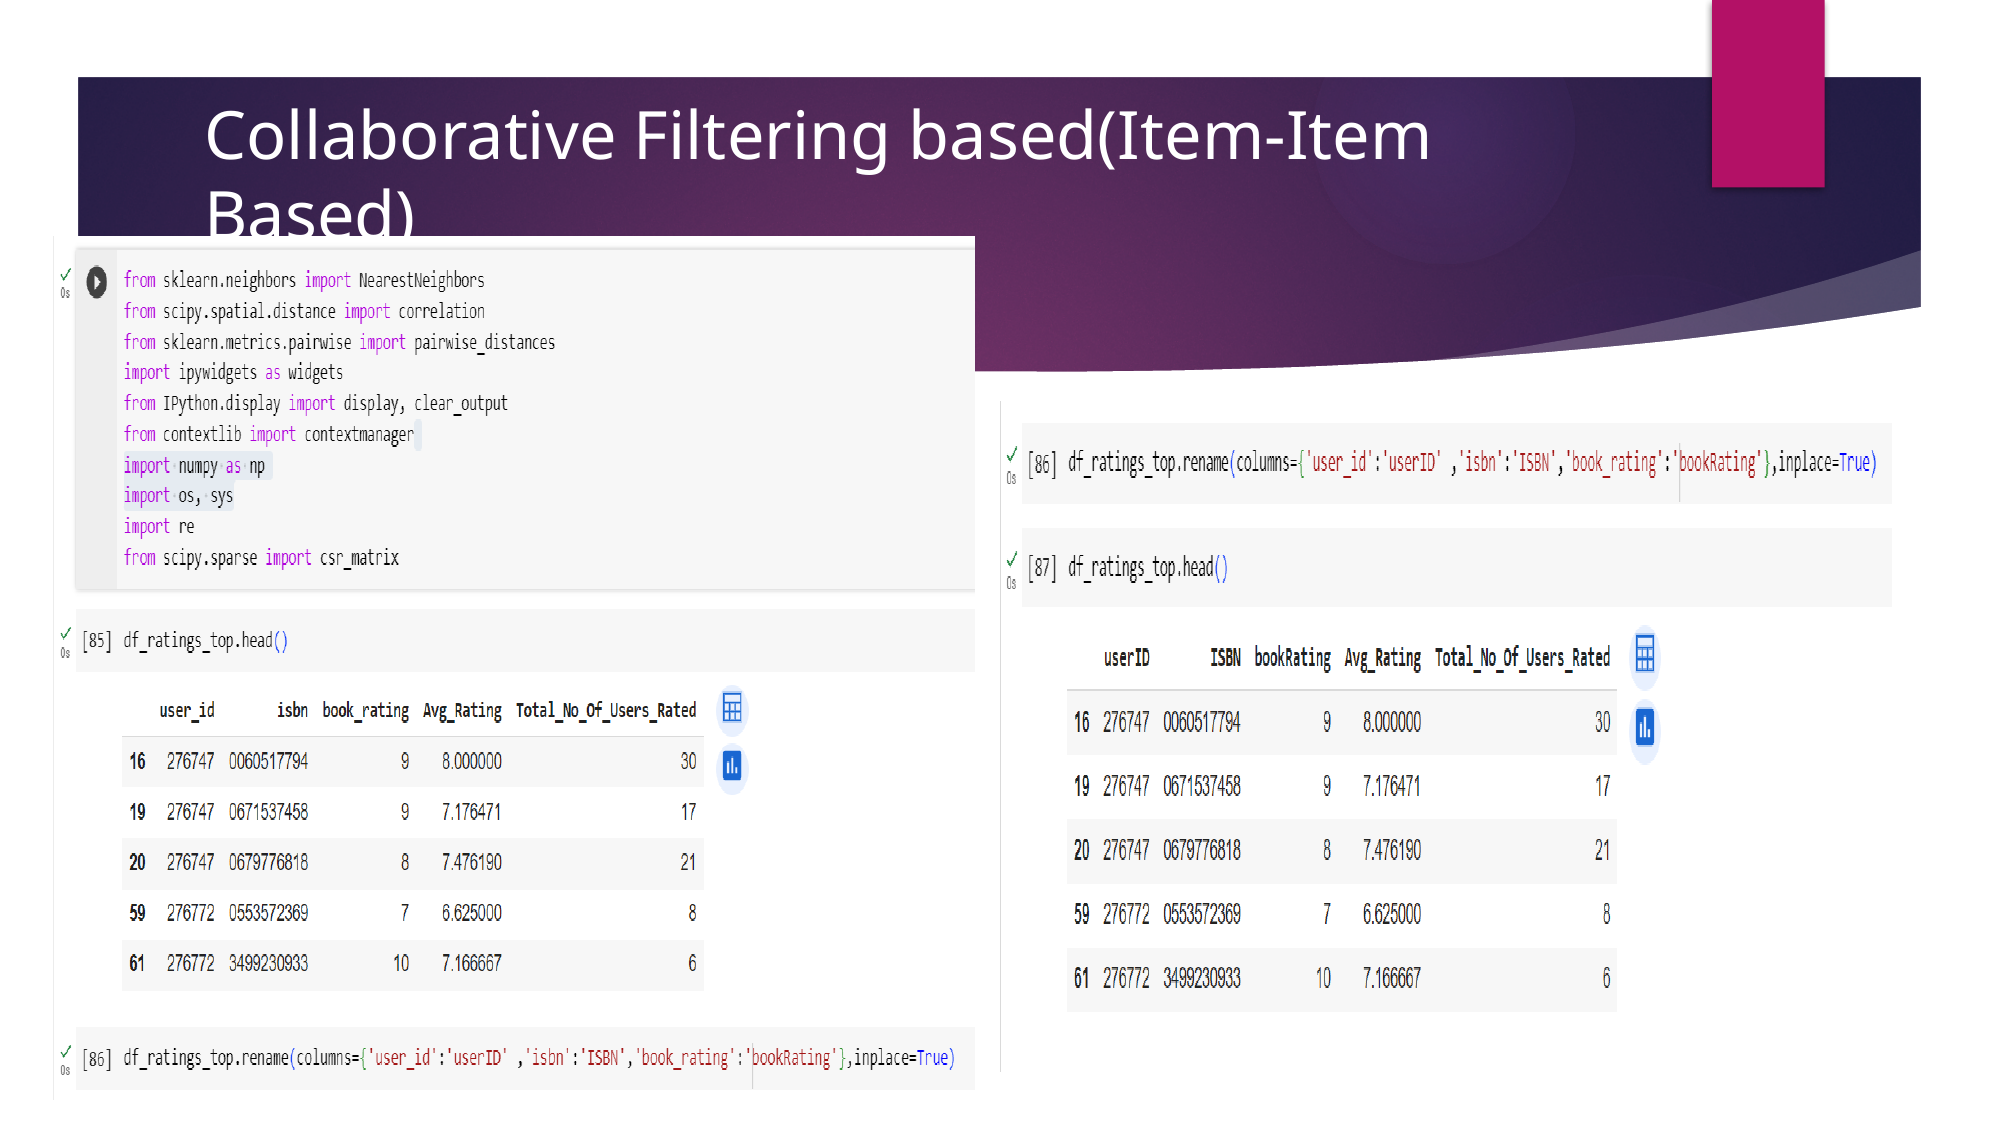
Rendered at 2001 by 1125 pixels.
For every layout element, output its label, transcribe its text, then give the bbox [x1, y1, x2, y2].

title Collaborative Filtering based(Item-Item Based) [189, 159, 1627, 276]
picture [999, 401, 1892, 1073]
picture [45, 236, 976, 1101]
